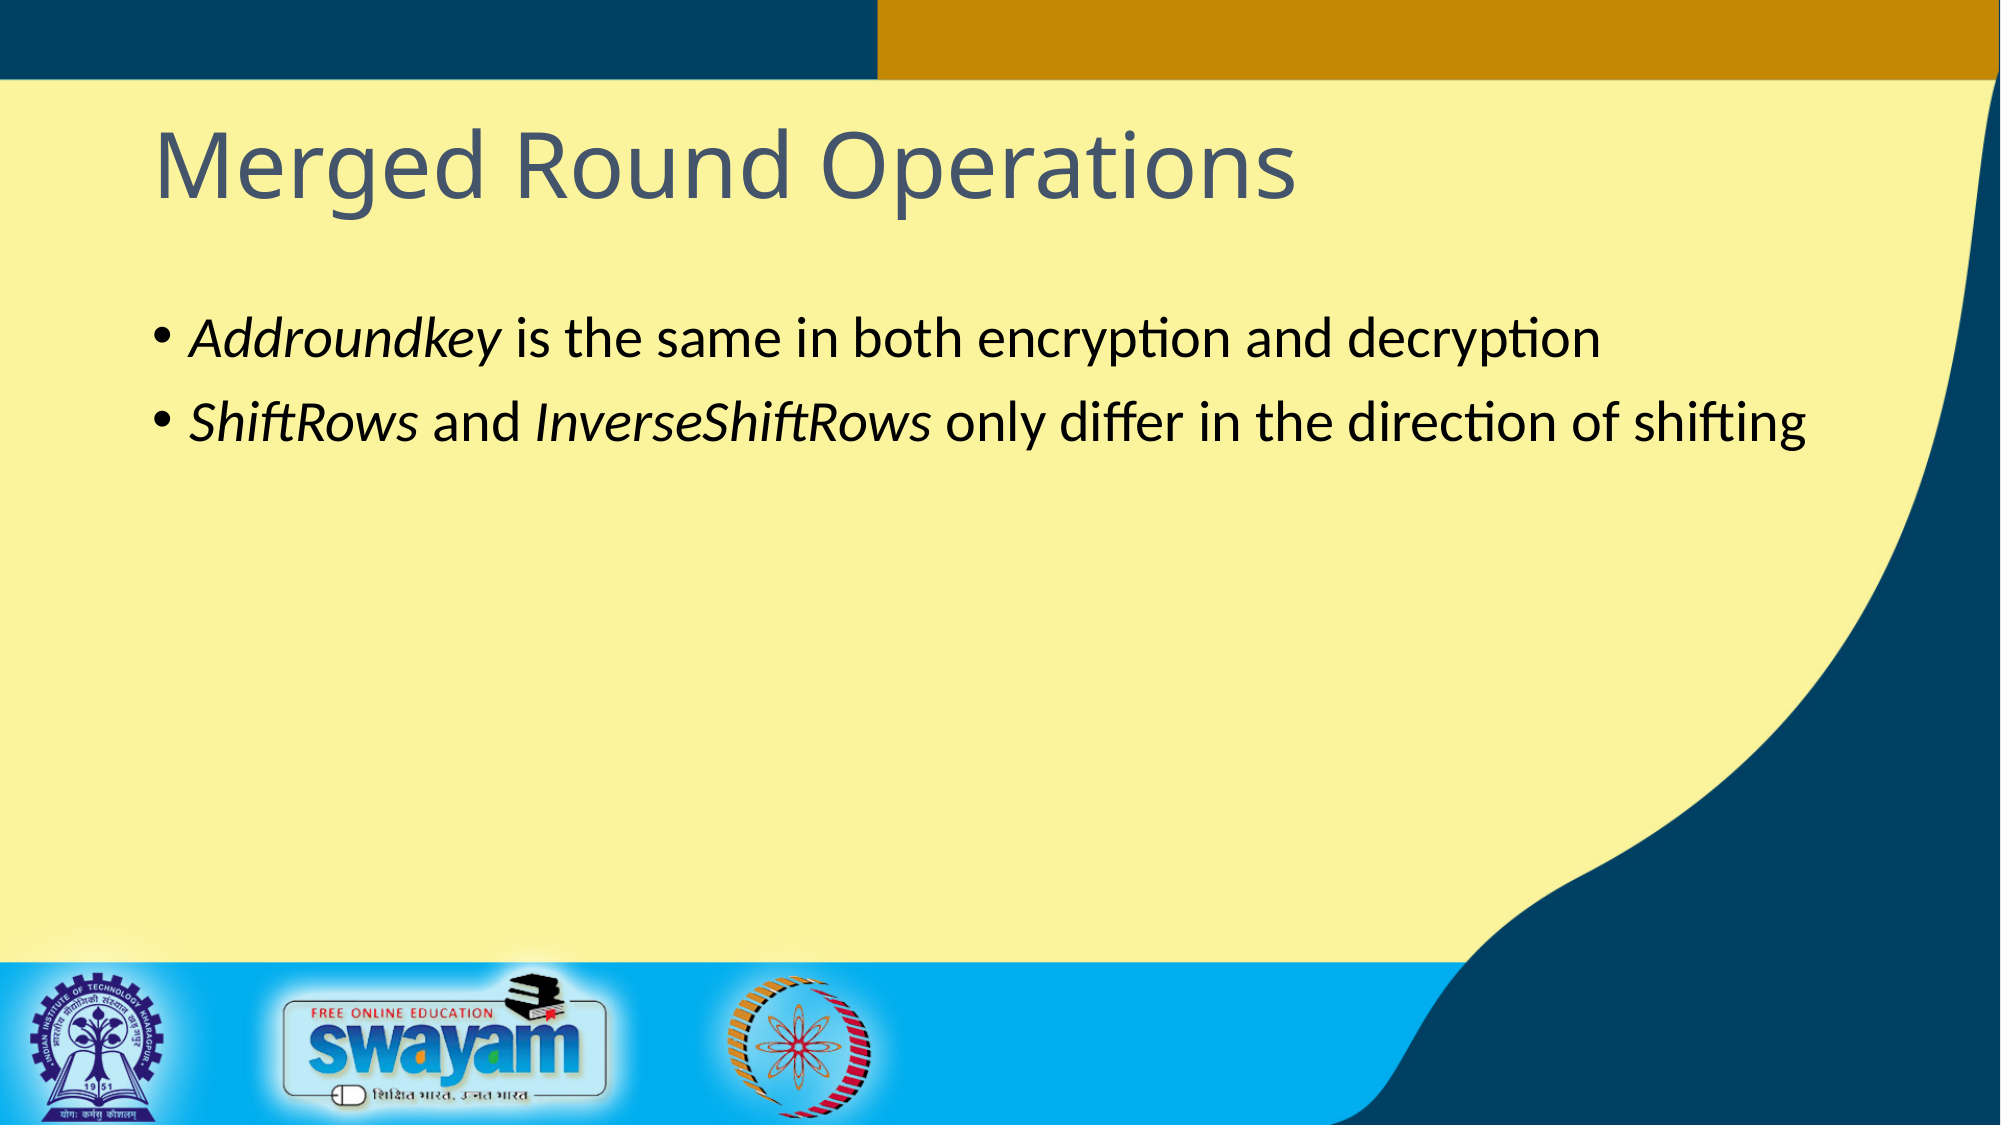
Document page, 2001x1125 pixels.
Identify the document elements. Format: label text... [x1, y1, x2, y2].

picture [1425, 1016, 1433, 1023]
picture [255, 1014, 635, 1125]
list Addroundkey is the same in both encryption and decryption ShiftRows and InverseShiftRows only differ in the direction of shifting [137, 299, 1863, 1014]
picture [705, 1014, 894, 1125]
picture [0, 0, 2001, 1125]
title Merged Round Operations [137, 59, 1863, 278]
